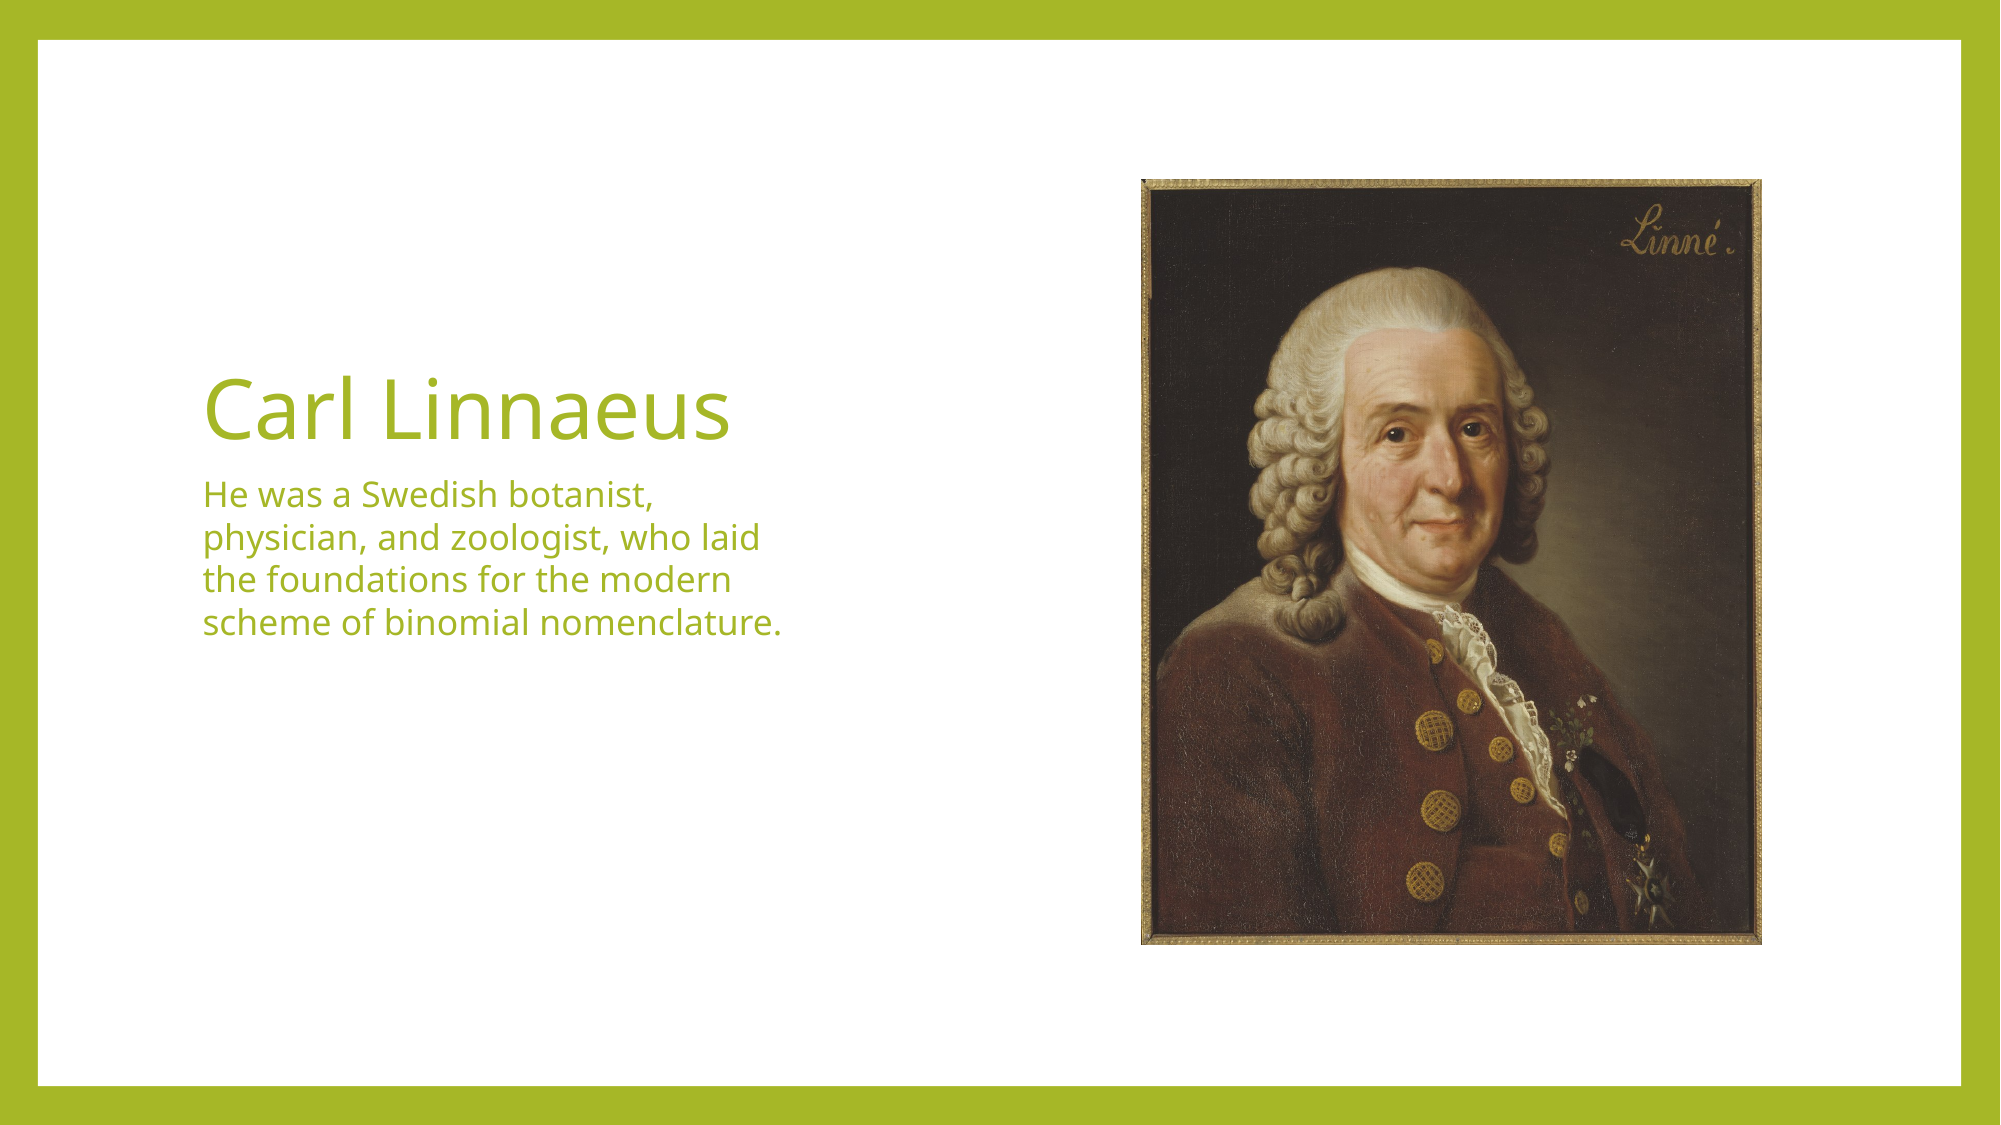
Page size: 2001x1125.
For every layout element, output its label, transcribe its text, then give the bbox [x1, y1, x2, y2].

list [1141, 179, 1762, 946]
title Carl Linnaeus [187, 179, 833, 464]
list He was a Swedish botanist, physician, and zoologist, who laid the foundations for the modern scheme of binomial nomenclature. [187, 464, 833, 960]
